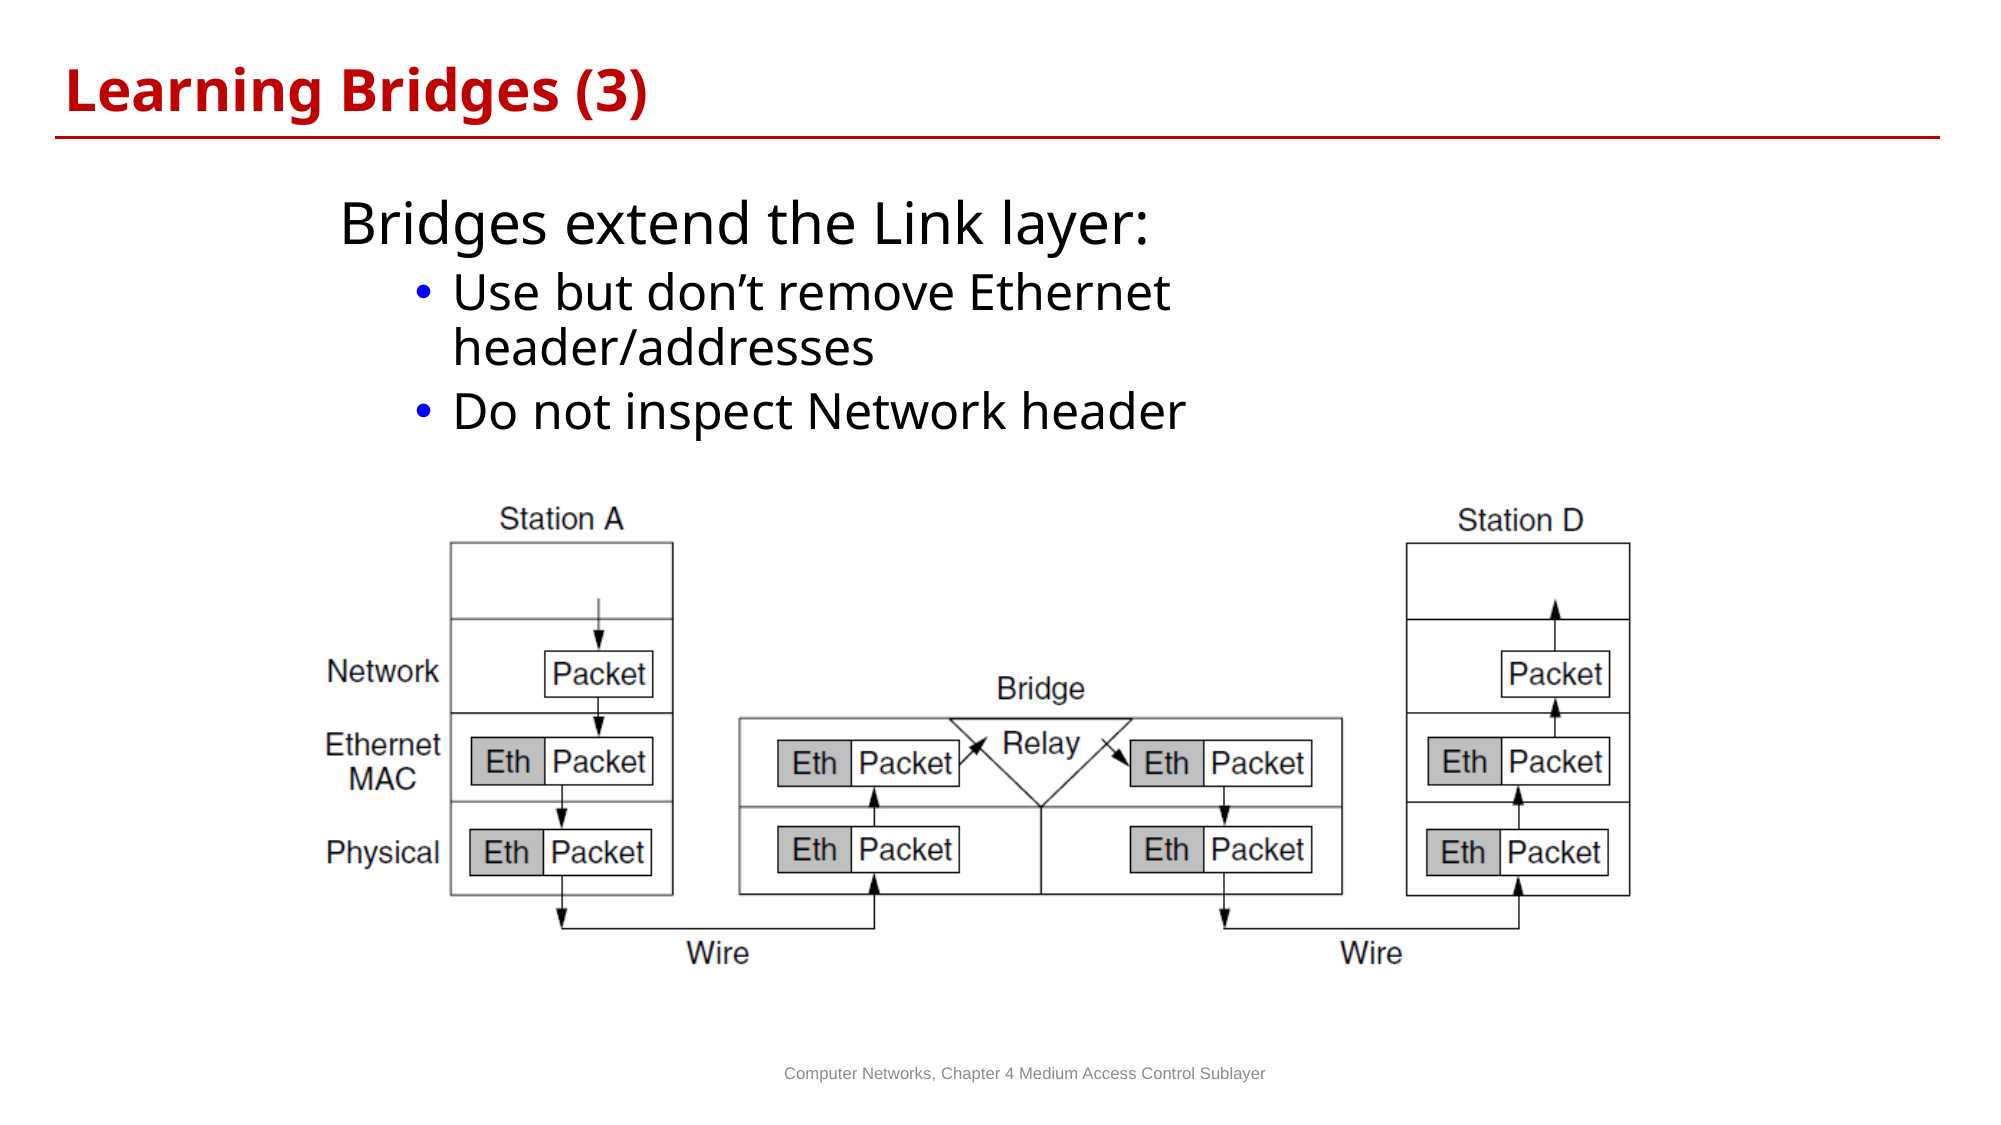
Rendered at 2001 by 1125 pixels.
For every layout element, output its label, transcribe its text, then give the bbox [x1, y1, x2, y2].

picture [294, 491, 1658, 976]
text_box Learning Bridges (3) [49, 45, 1972, 130]
footer Computer Networks, Chapter 4 Medium Access Control Sublayer [662, 1042, 1389, 1103]
list Bridges extend the Link layer: Use but don’t remove Ethernet header/addresses Do not inspect Network header [324, 186, 1603, 436]
